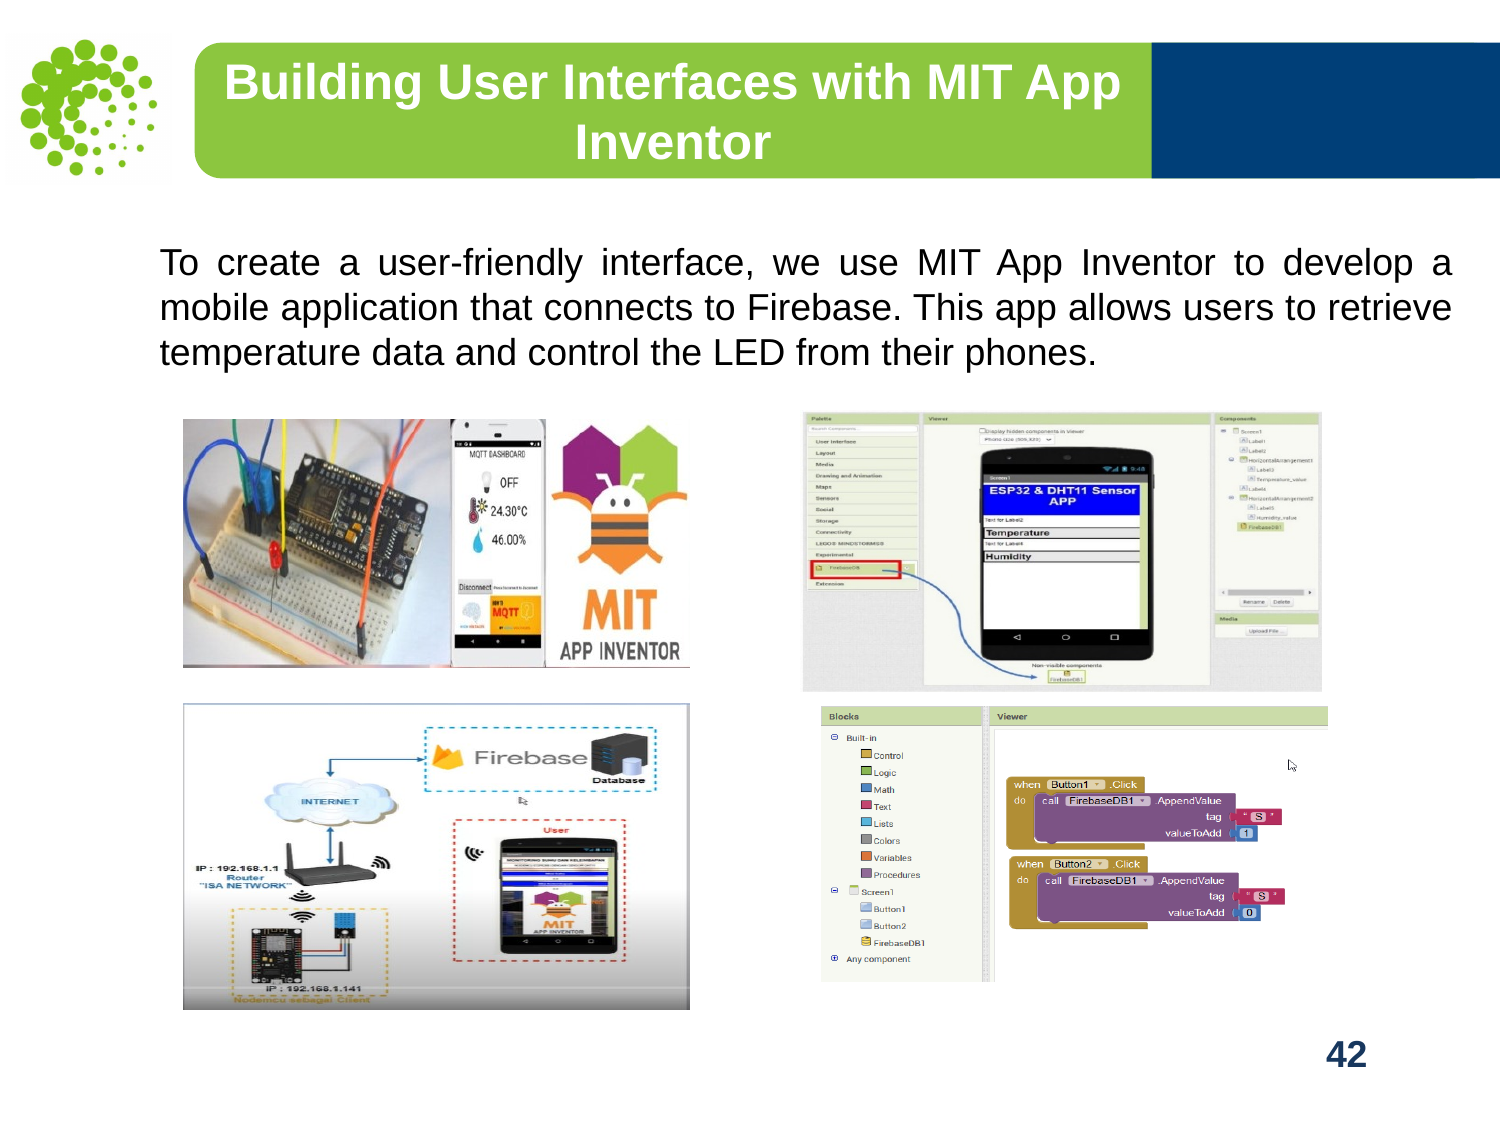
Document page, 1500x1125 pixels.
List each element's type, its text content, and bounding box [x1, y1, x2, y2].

picture [1286, 987, 1471, 1125]
text_box To create a user-friendly interface, we use MIT App Inventor to develop a mobile application that connects to Firebase. This app allows users to retrieve temperature data and control the LED from their phones. [144, 230, 1468, 426]
picture [182, 703, 690, 1010]
text_box Building User Interfaces with MIT App Inventor [182, 42, 1164, 178]
picture [800, 410, 1322, 692]
picture [5, 33, 172, 185]
picture [182, 419, 690, 668]
text_box 42 [1227, 1004, 1466, 1102]
picture [820, 705, 1328, 983]
